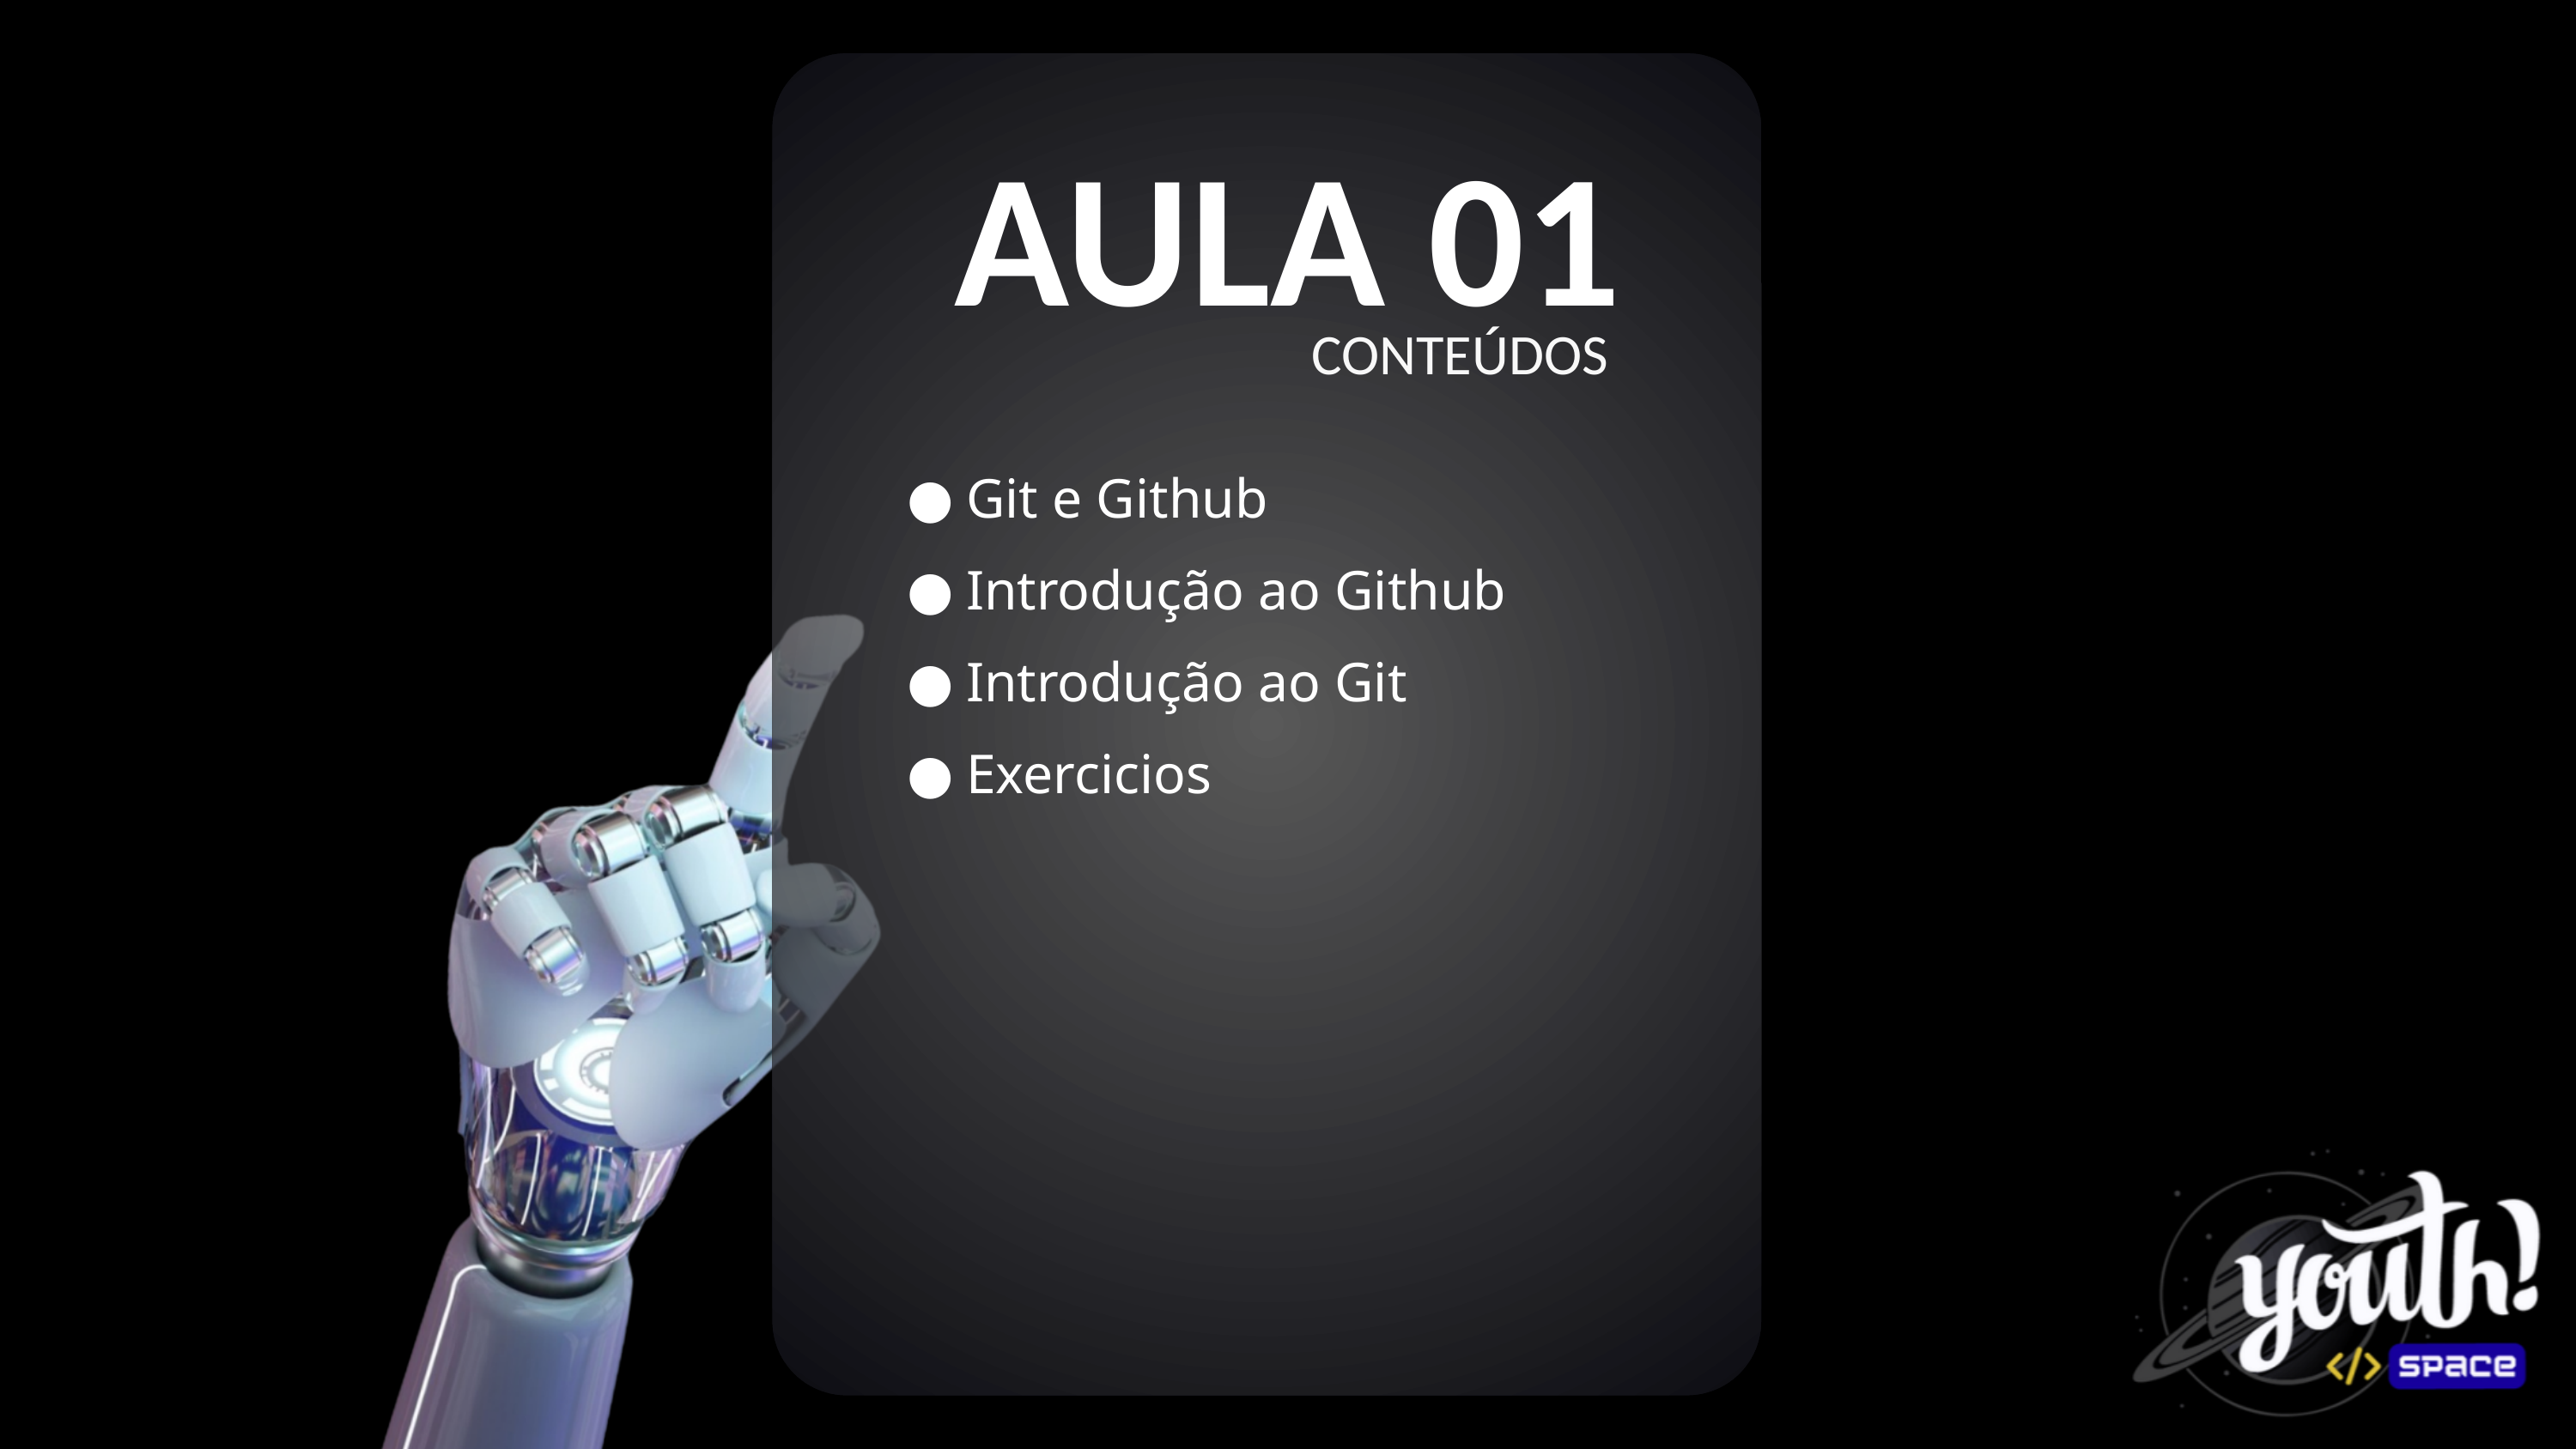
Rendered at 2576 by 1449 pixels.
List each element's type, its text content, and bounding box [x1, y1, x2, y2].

text_box CONTEÚDOS [1311, 344, 1617, 386]
picture [0, 0, 2576, 1449]
text_box AULA 01 [949, 93, 1627, 344]
text_box Git e Github Introdução ao Github Introdução ao Git Exercicios [1101, 441, 1695, 817]
text_box [772, 53, 1762, 1396]
